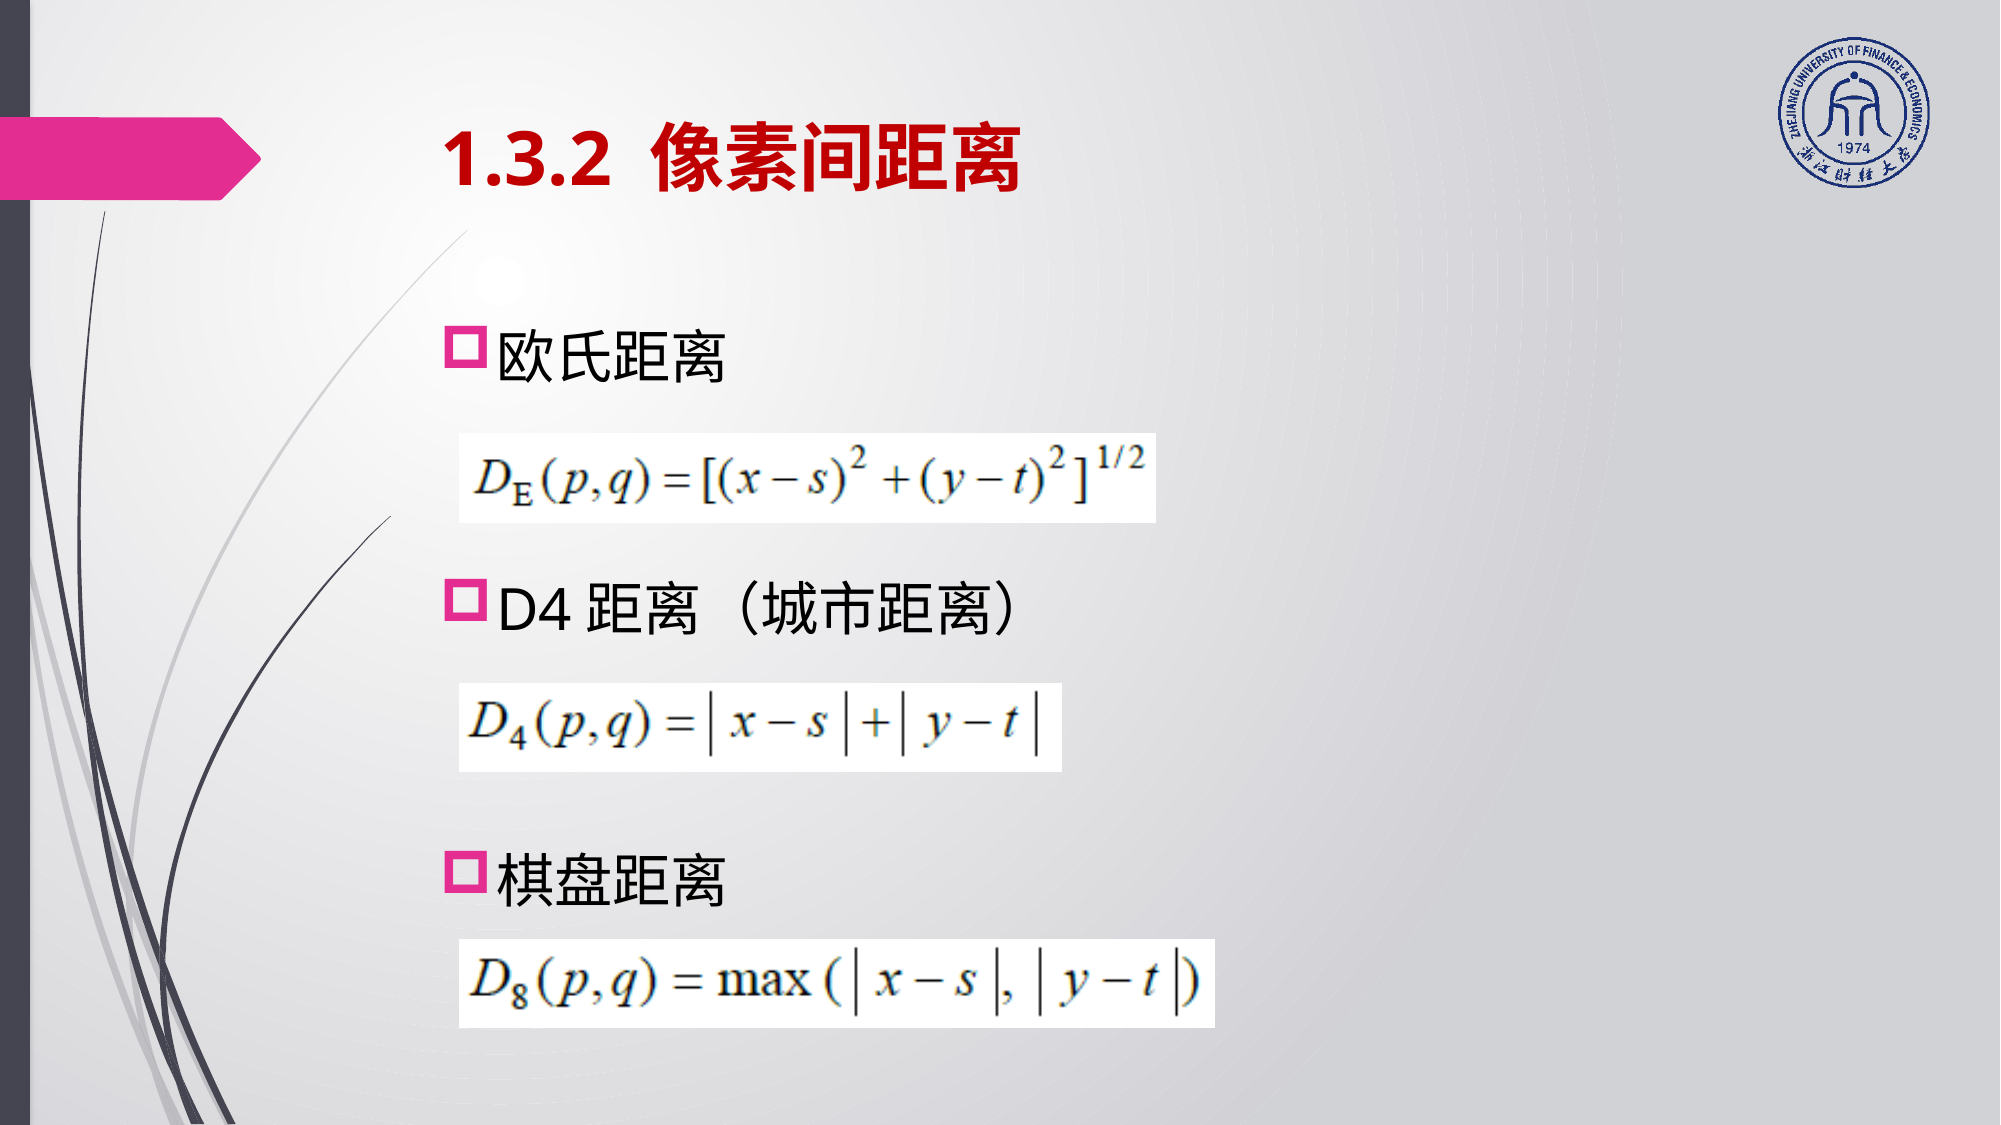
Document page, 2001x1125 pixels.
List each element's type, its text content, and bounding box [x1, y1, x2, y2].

picture [458, 939, 1216, 1029]
picture [458, 682, 1062, 772]
title 1.3.2 像素间距离 [425, 102, 1888, 312]
picture [1778, 37, 1930, 188]
list 欧氏距离 D4距离（城市距离） 棋盘距离 [424, 312, 1888, 933]
picture [458, 433, 1157, 523]
